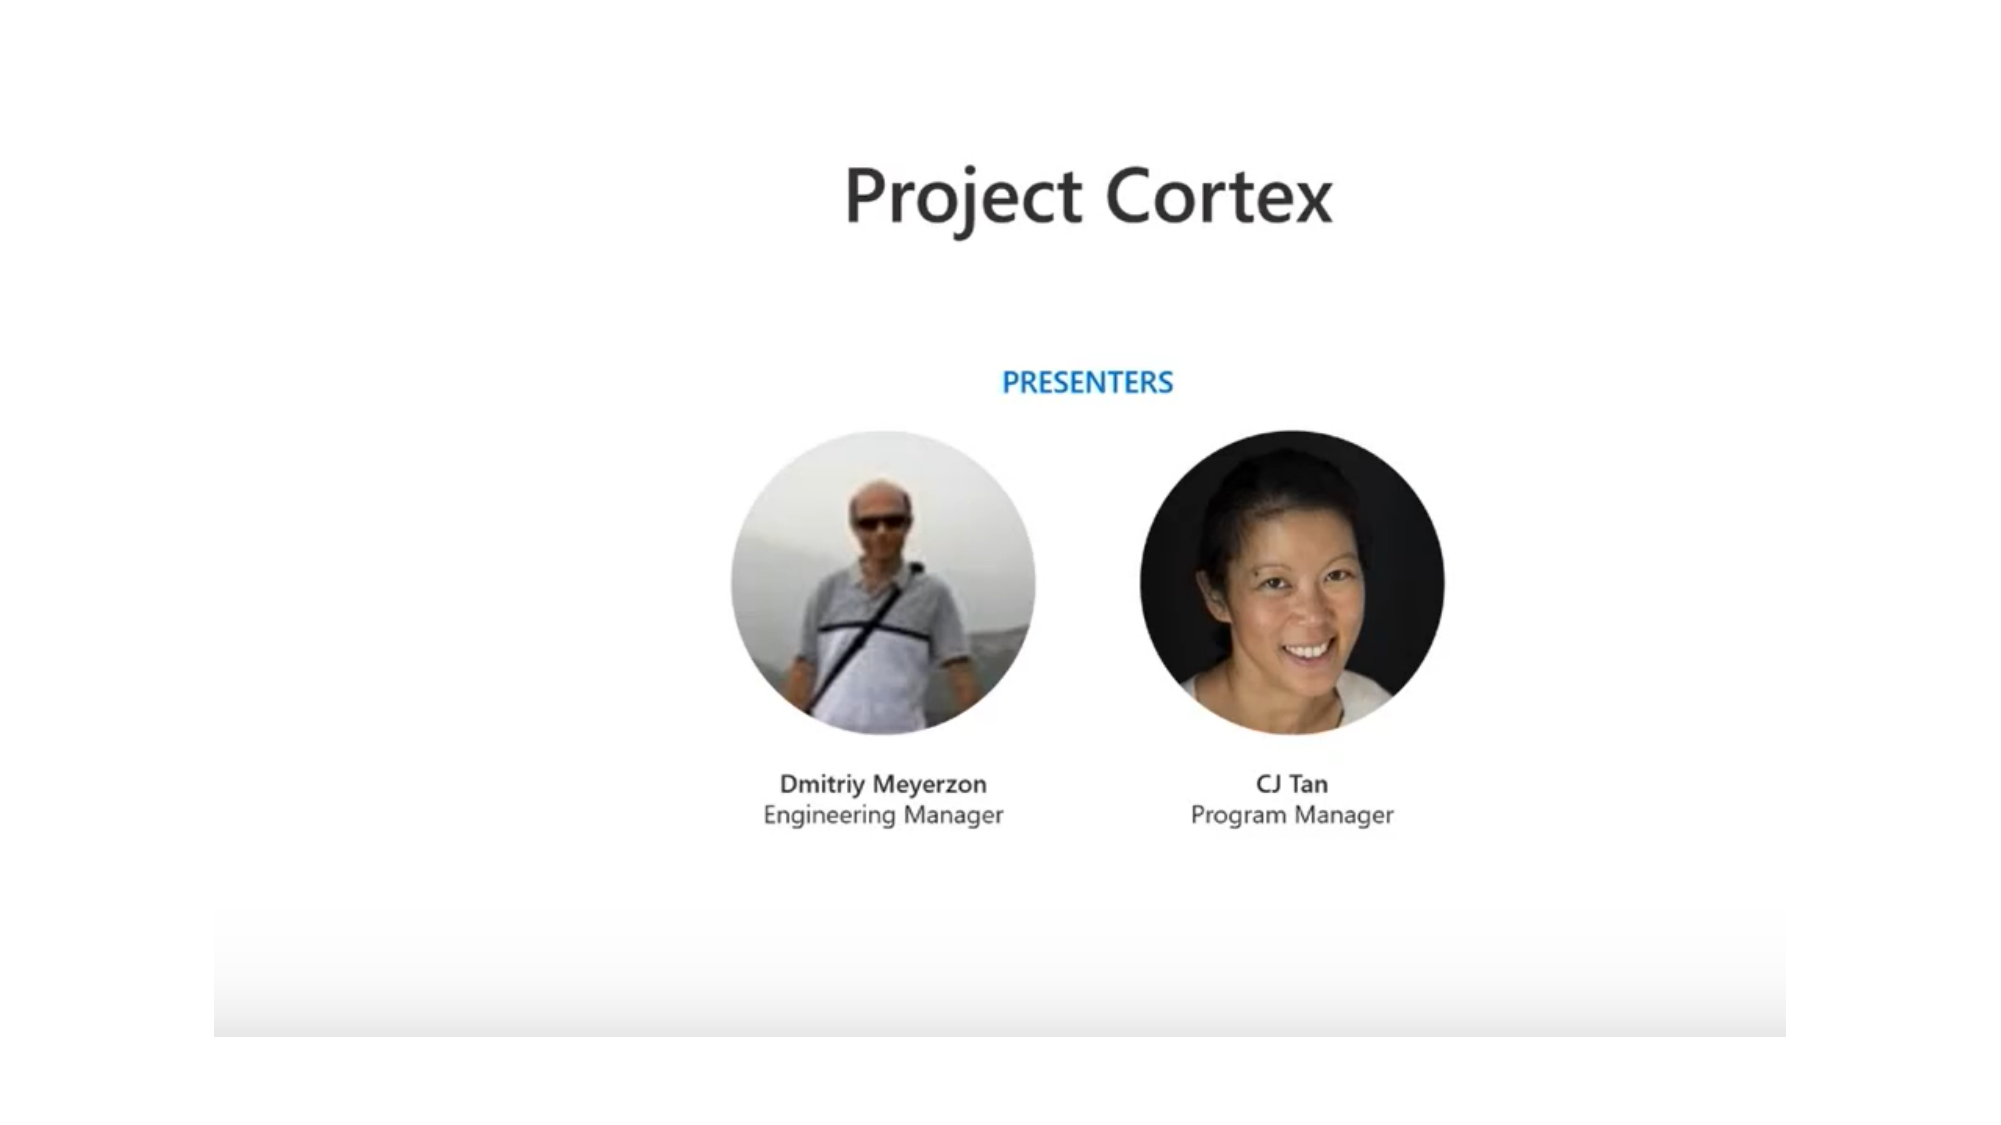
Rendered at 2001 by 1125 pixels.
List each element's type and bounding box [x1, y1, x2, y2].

picture [214, 88, 1786, 1037]
